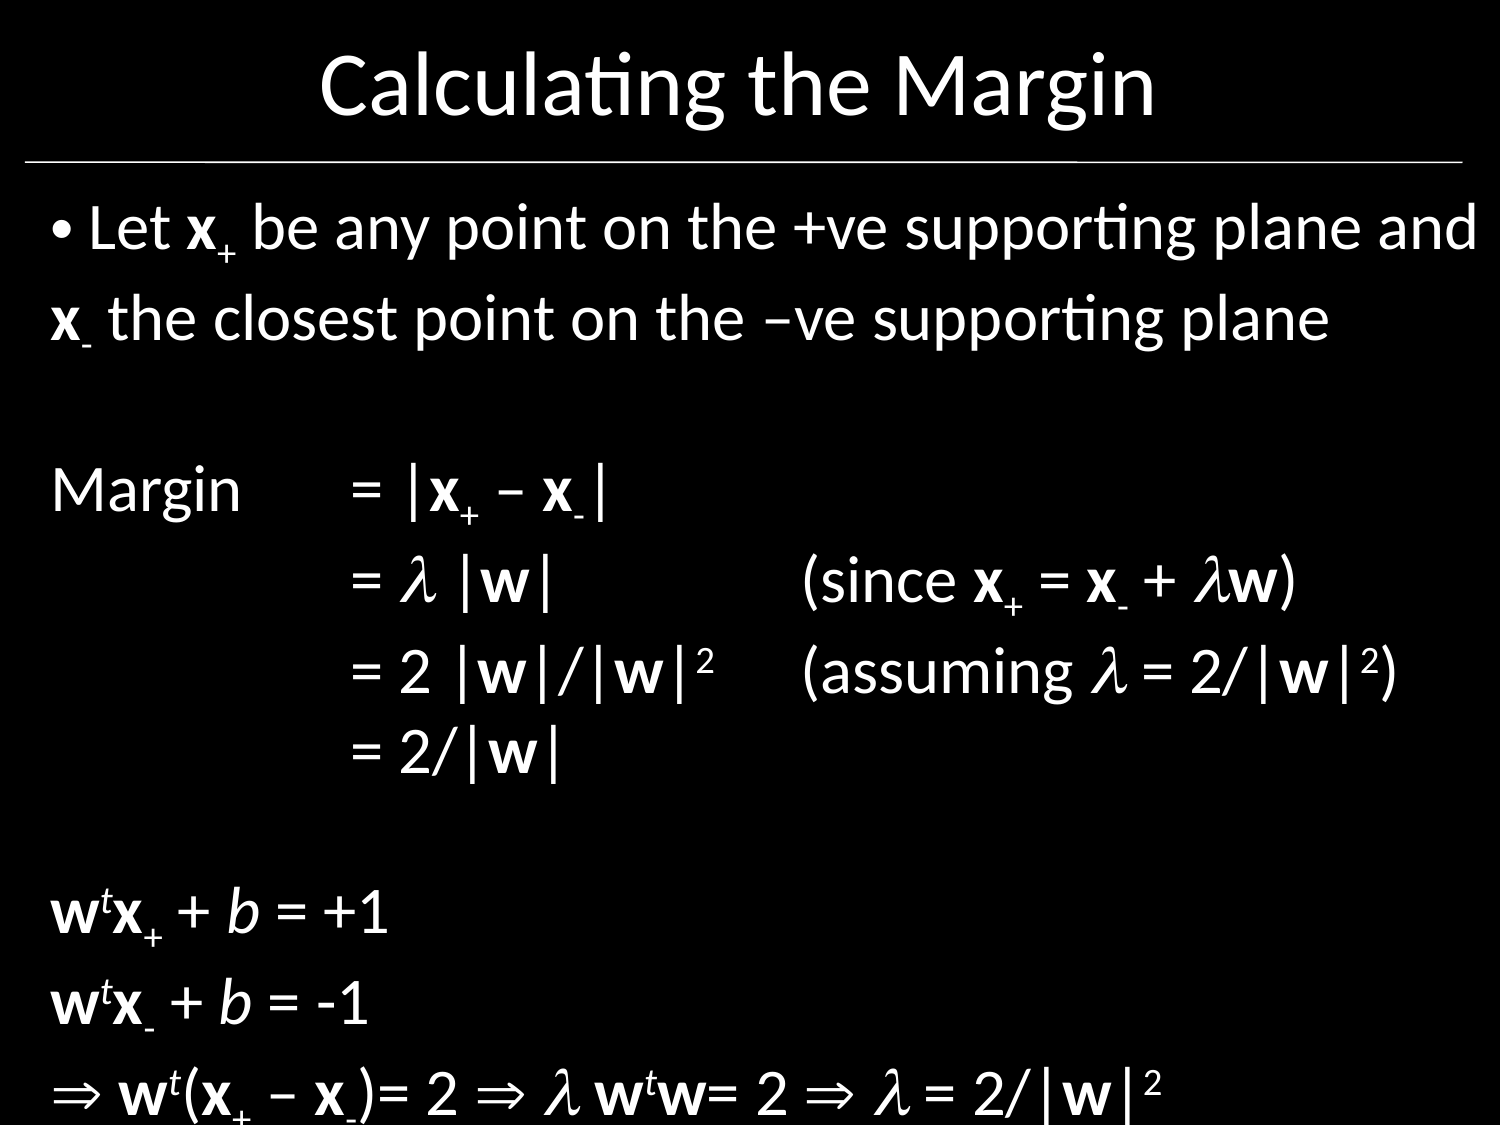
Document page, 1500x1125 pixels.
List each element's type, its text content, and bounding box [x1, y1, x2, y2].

text_box Let x+ be any point on the +ve supporting plane and x- the closest point on the –ve supporting plane Margin = |x+ – x-| =  |w| (since x+ = x- + w) = 2 |w|/|w|2 (assuming  = 2/|w|2) = 2/|w| wtx+ + b = +1 wtx- + b = -1  wt(x+ – x-)= 2   wtw= 2   = 2/|w|2 [35, 175, 1500, 1090]
title Calculating the Margin [0, 14, 1500, 144]
